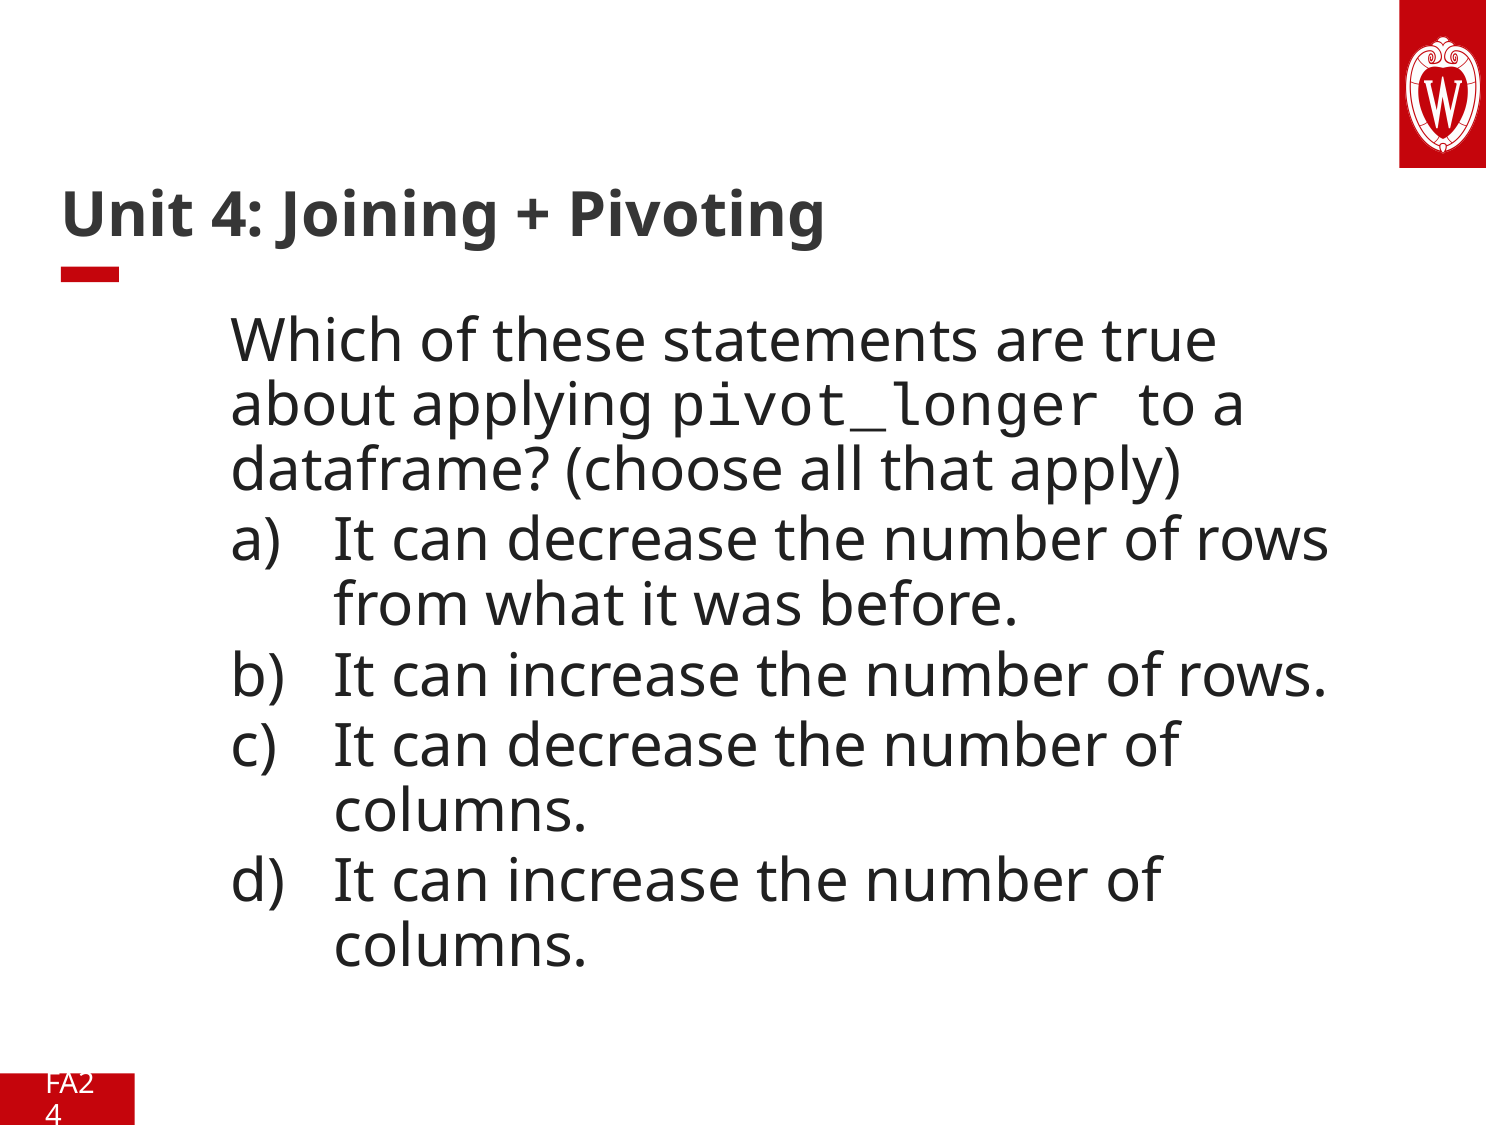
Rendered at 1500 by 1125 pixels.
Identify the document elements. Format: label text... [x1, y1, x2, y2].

title Unit 4: Joining + Pivoting [60, 75, 1374, 250]
list FA24 [0, 1073, 135, 1125]
list Which of these statements are true about applying pivot_longer to a dataframe? (choose all that apply) It can decrease the number of rows from what it was before. It can increase the number of rows. It can decrease the number of columns. It can increase the number of columns. [182, 301, 1374, 1032]
picture [1405, 36, 1481, 154]
